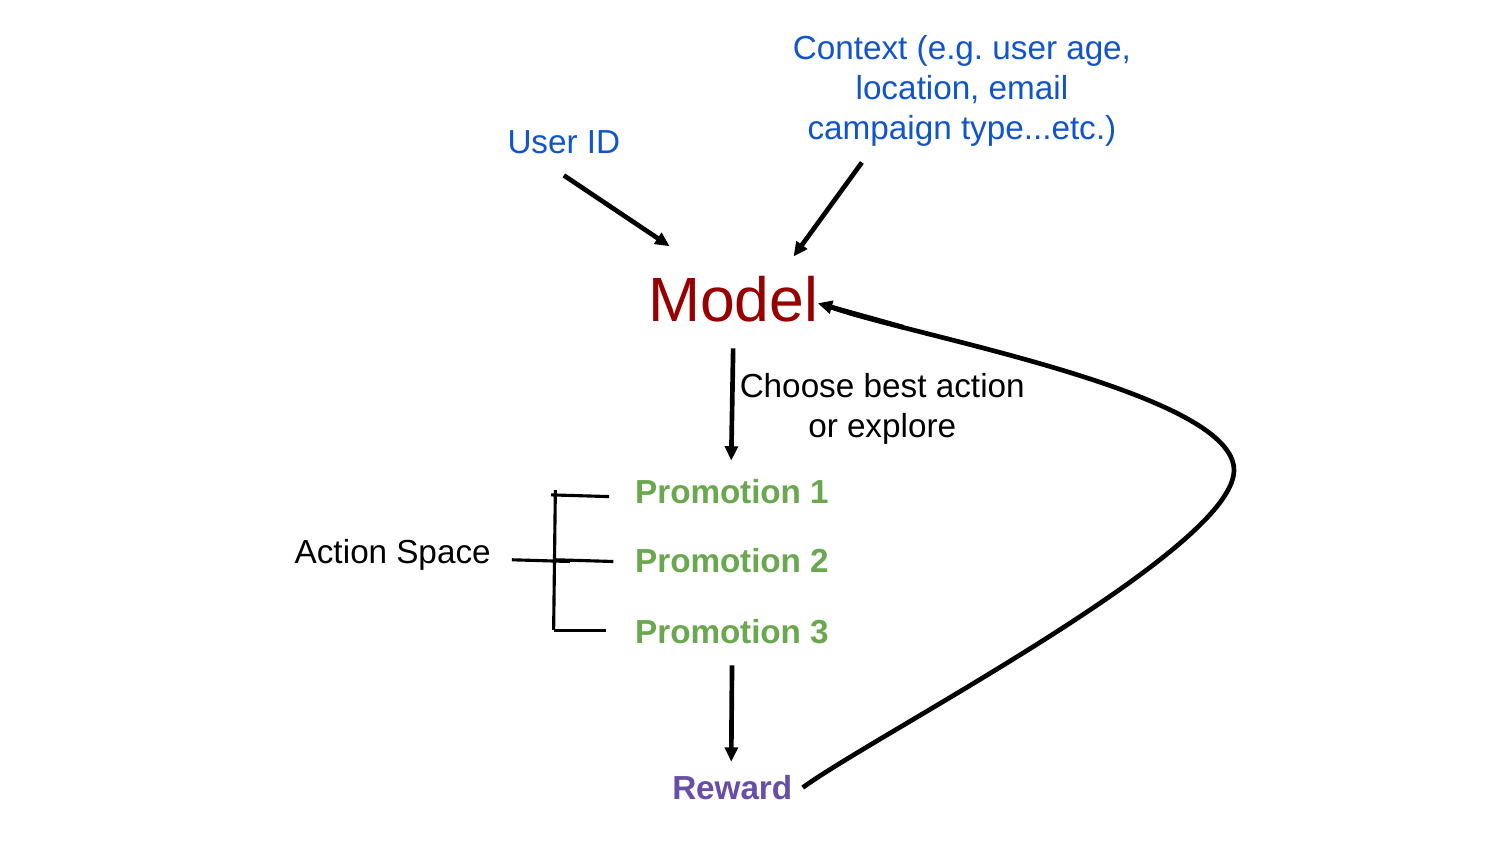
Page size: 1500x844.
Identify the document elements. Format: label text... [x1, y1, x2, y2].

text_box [802, 303, 1235, 788]
text_box Reward [537, 751, 928, 822]
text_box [511, 489, 614, 632]
text_box Promotion 1 [536, 455, 797, 524]
text_box Action Space [197, 515, 506, 585]
text_box Choose best action or explore [718, 358, 725, 460]
text_box Choose best action or explore [737, 358, 797, 460]
text_box Promotion 2 [618, 524, 797, 595]
text_box Promotion 3 [536, 595, 797, 666]
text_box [368, 10, 1158, 350]
